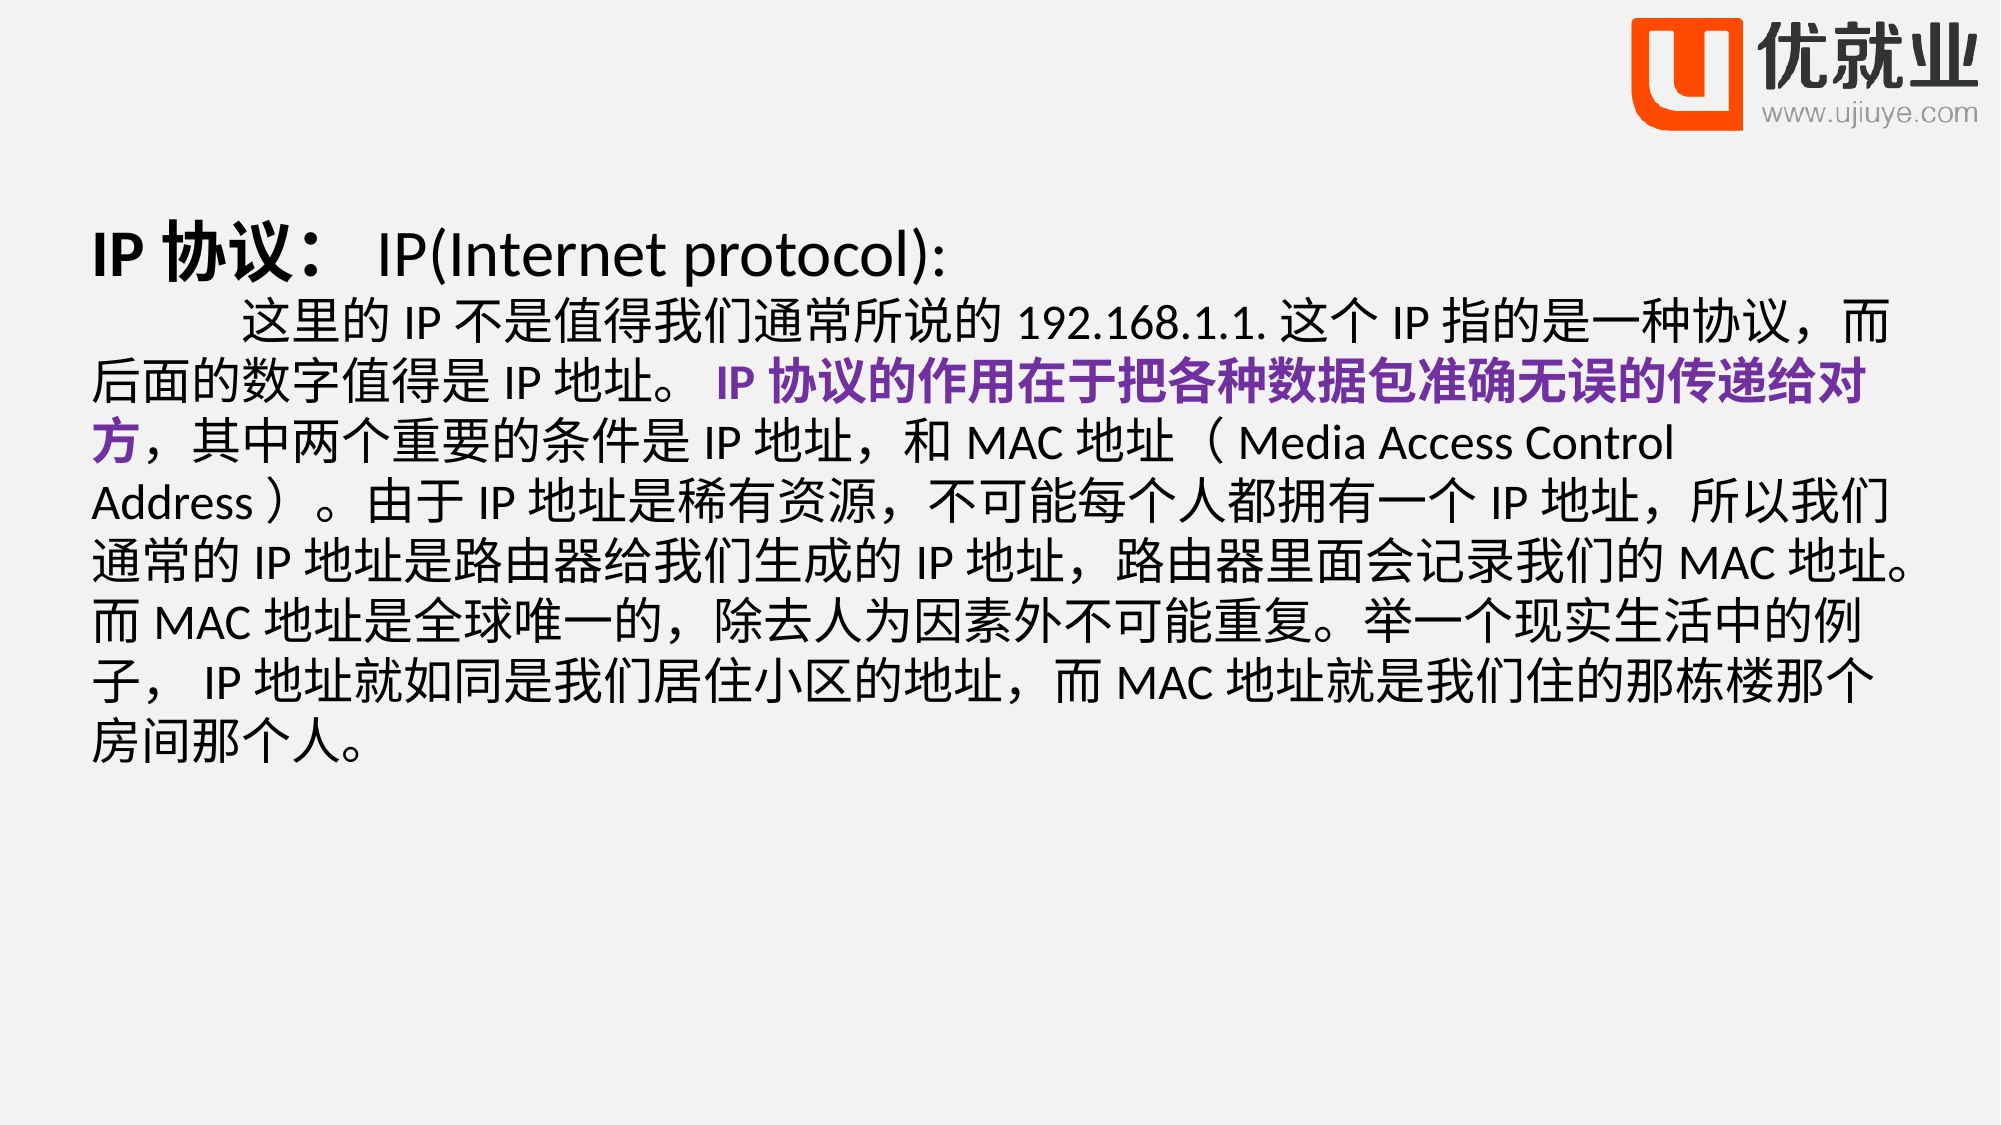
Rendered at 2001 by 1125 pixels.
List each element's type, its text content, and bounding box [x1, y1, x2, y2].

picture [1631, 18, 1978, 131]
text_box IP协议：IP(Internet protocol): 这里的IP不是值得我们通常所说的192.168.1.1.这个IP指的是一种协议，而后面的数字值得是IP地址。IP协议的作用在于把各种数据包准确无误的传递给对方，其中两个重要的条件是IP地址，和MAC地址（Media Access Control Address）。由于IP地址是稀有资源，不可能每个人都拥有一个IP地址，所以我们通常的IP地址是路由器给我们生成的IP地址，路由器里面会记录我们的MAC地址。而MAC地址是全球唯一的，除去人为因素外不可能重复。举一个现实生活中的例子，IP地址就如同是我们居住小区的地址，而MAC地址就是我们住的那栋楼那个房间那个人。 [76, 202, 1915, 777]
